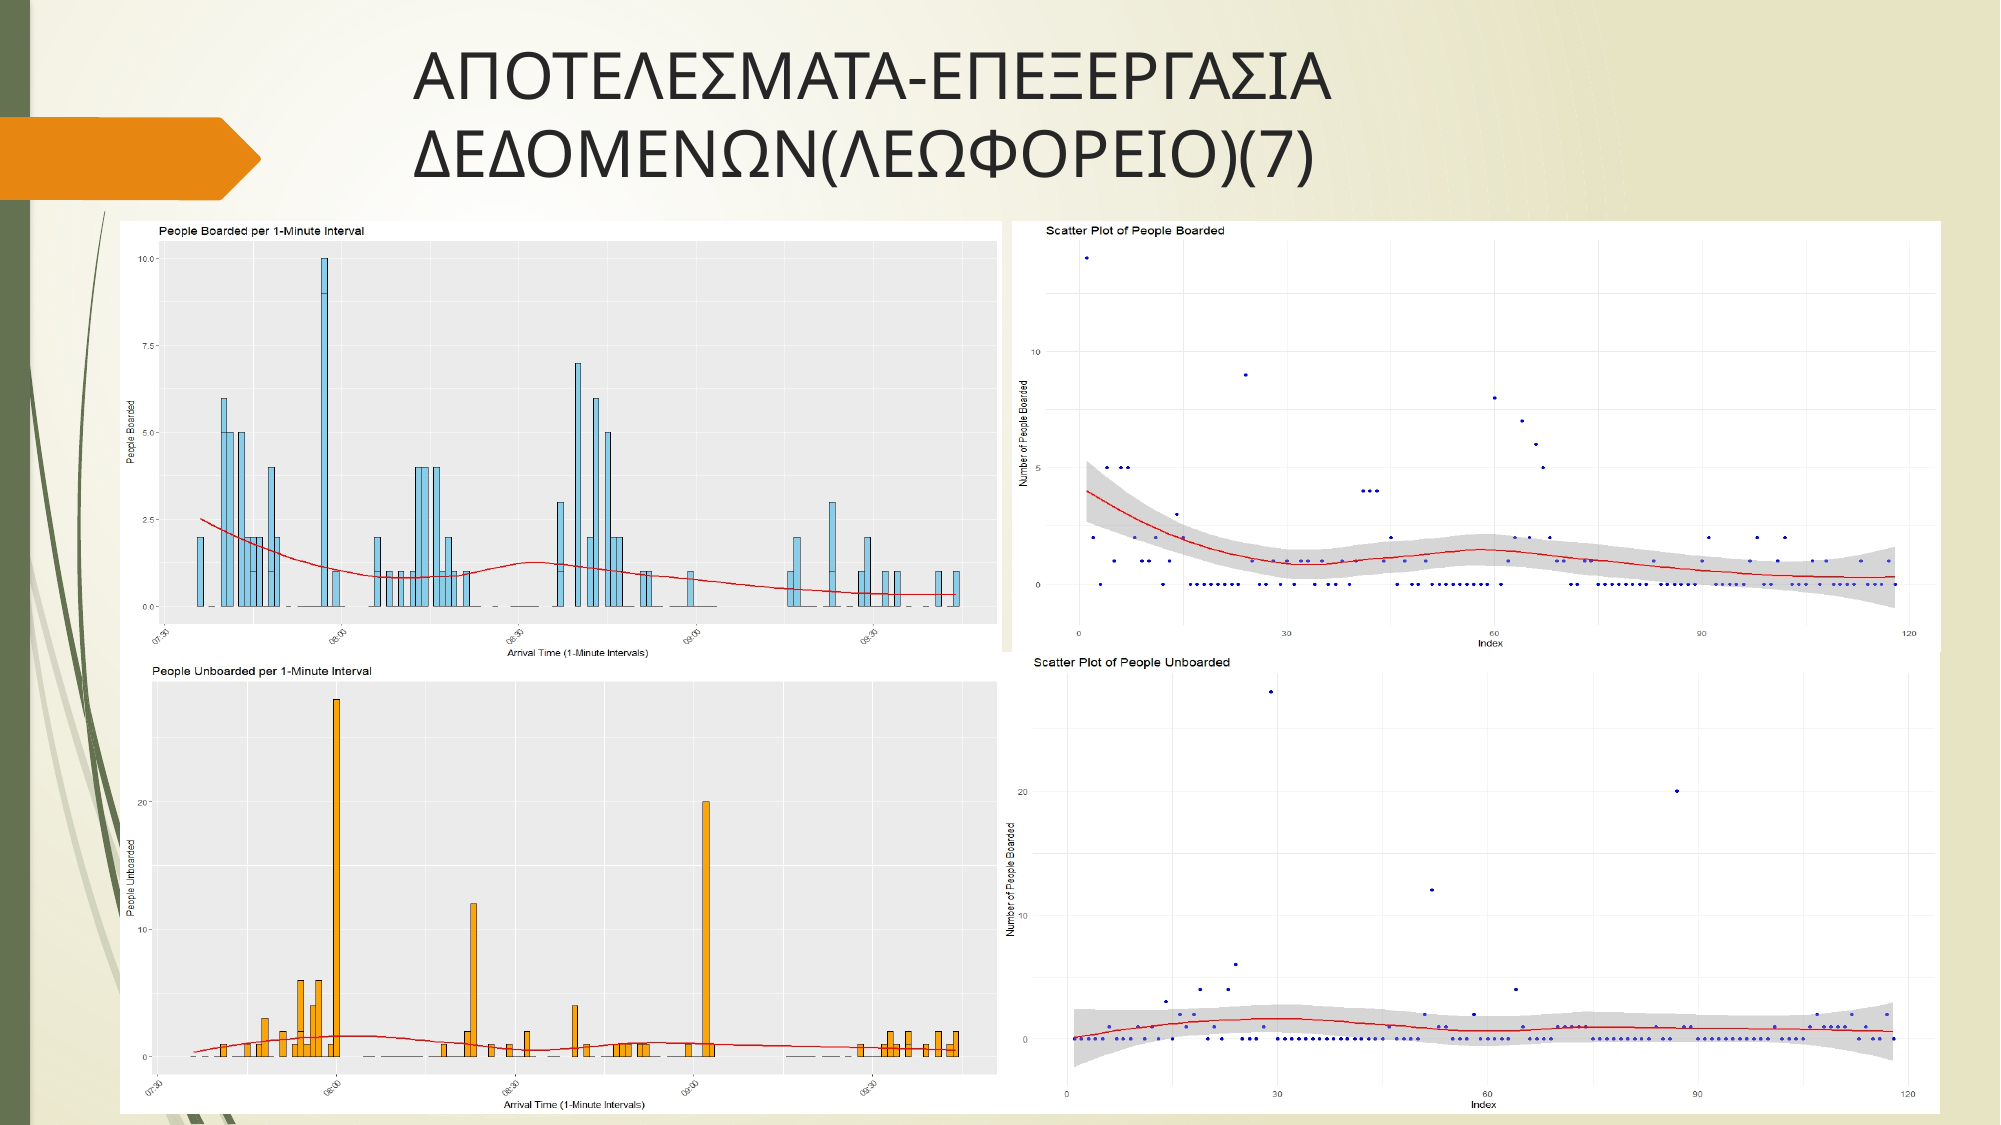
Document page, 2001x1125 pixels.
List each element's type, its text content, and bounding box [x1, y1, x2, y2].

title ΑΠΟΤΕΛΕΣΜΑΤΑ-ΕΠΕΞΕΡΓΑΣΙΑ ΔΕΔΟΜΕΝΩΝ(ΛΕΩΦΟΡΕΙΟ)(7) [398, 26, 1547, 199]
picture [120, 220, 1942, 1114]
